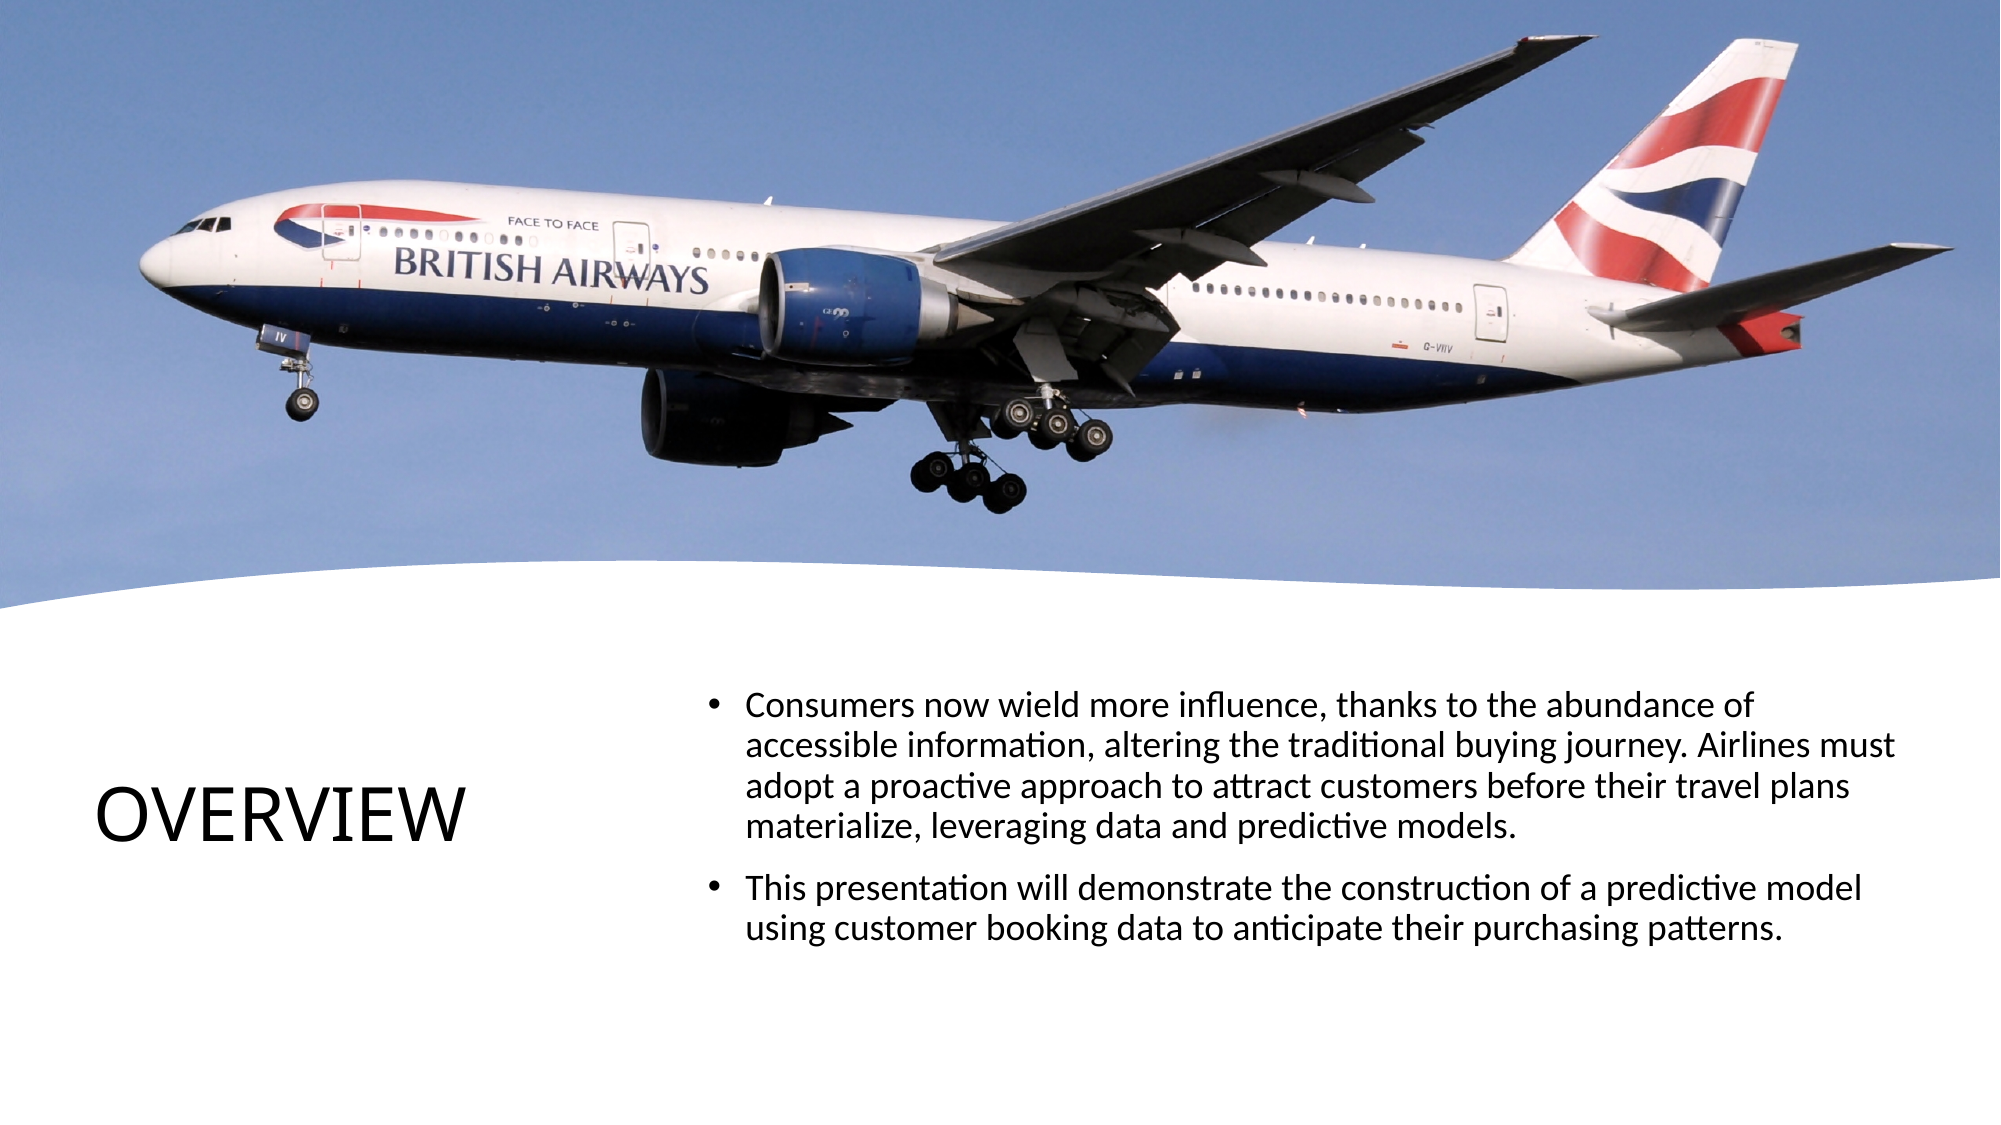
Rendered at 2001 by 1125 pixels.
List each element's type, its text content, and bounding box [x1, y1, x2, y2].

picture [0, 0, 2000, 609]
title OVERVIEW [78, 615, 619, 1018]
list Consumers now wield more influence, thanks to the abundance of accessible information, altering the traditional buying journey. Airlines must adopt a proactive approach to attract customers before their travel plans materialize, leveraging data and predictive models. This presentation will demonstrate the construction of a predictive model using customer booking data to anticipate their purchasing patterns. [692, 615, 1921, 1018]
